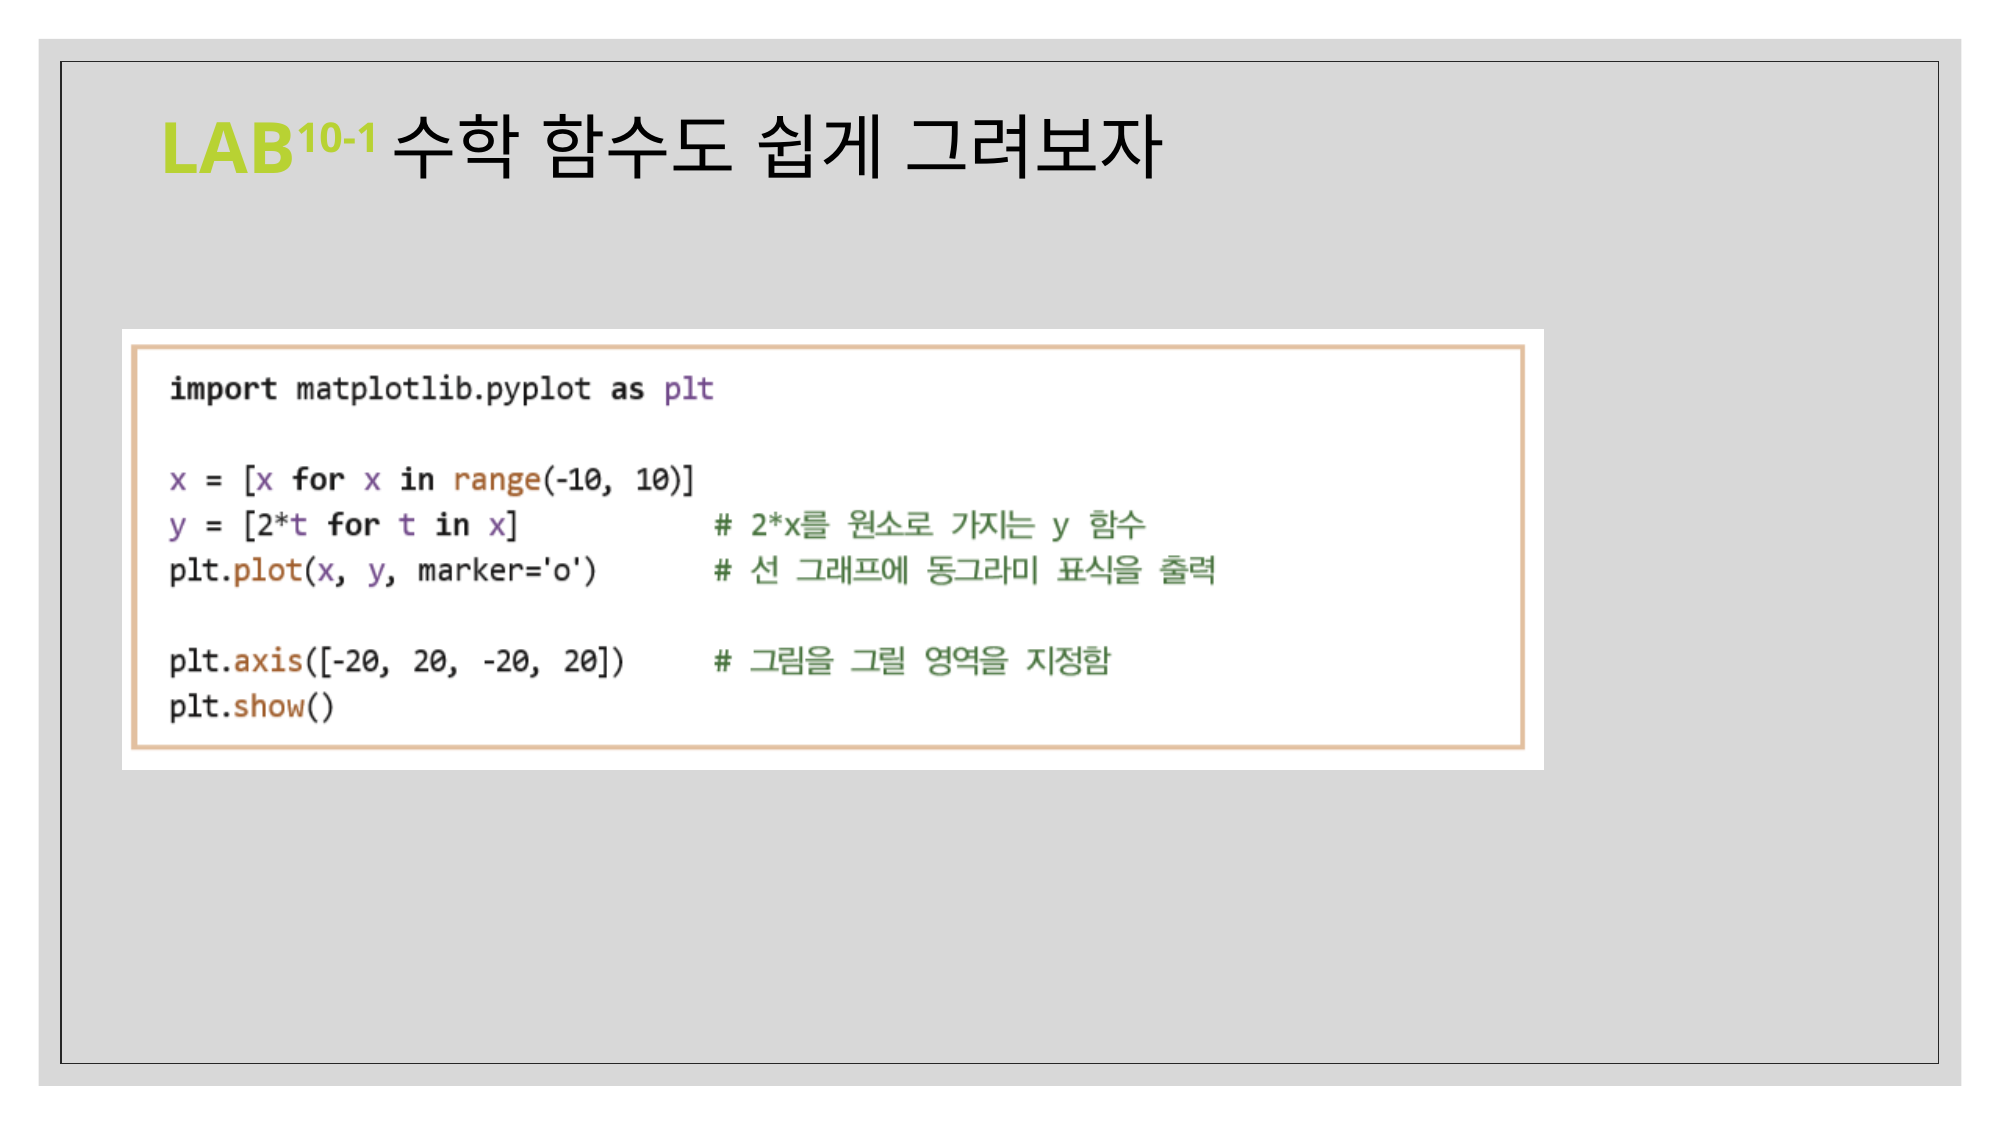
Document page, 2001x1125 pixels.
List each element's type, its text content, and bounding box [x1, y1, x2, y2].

table_header [123, 47, 150, 239]
table_header LAB10-1수학 함수도 쉽게 그려보자 [150, 47, 1760, 239]
text_box [1300, 35, 2000, 143]
picture [122, 329, 1544, 770]
